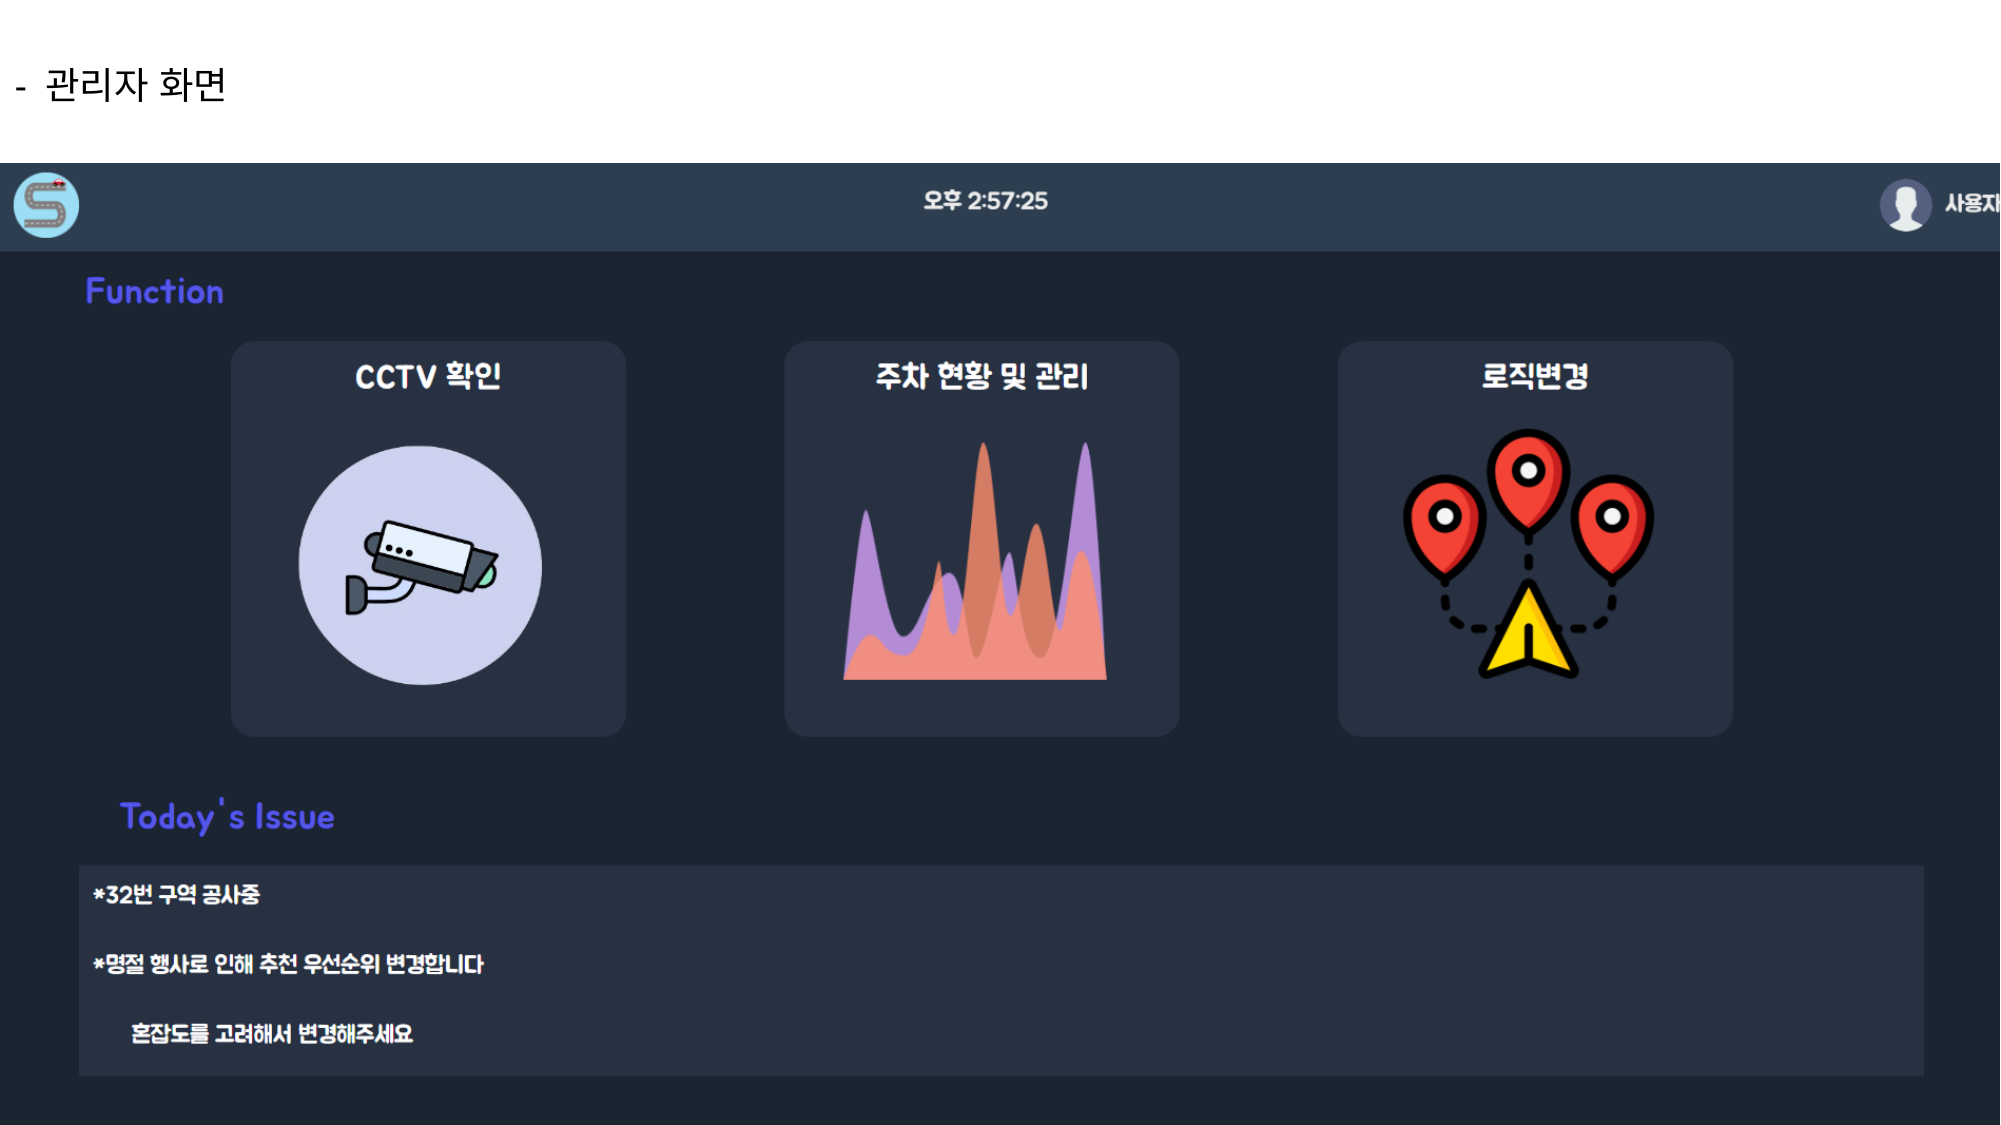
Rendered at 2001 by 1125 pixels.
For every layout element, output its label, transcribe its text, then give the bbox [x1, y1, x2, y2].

picture [0, 163, 2000, 1125]
text_box - 관리자 화면 [0, 54, 397, 115]
